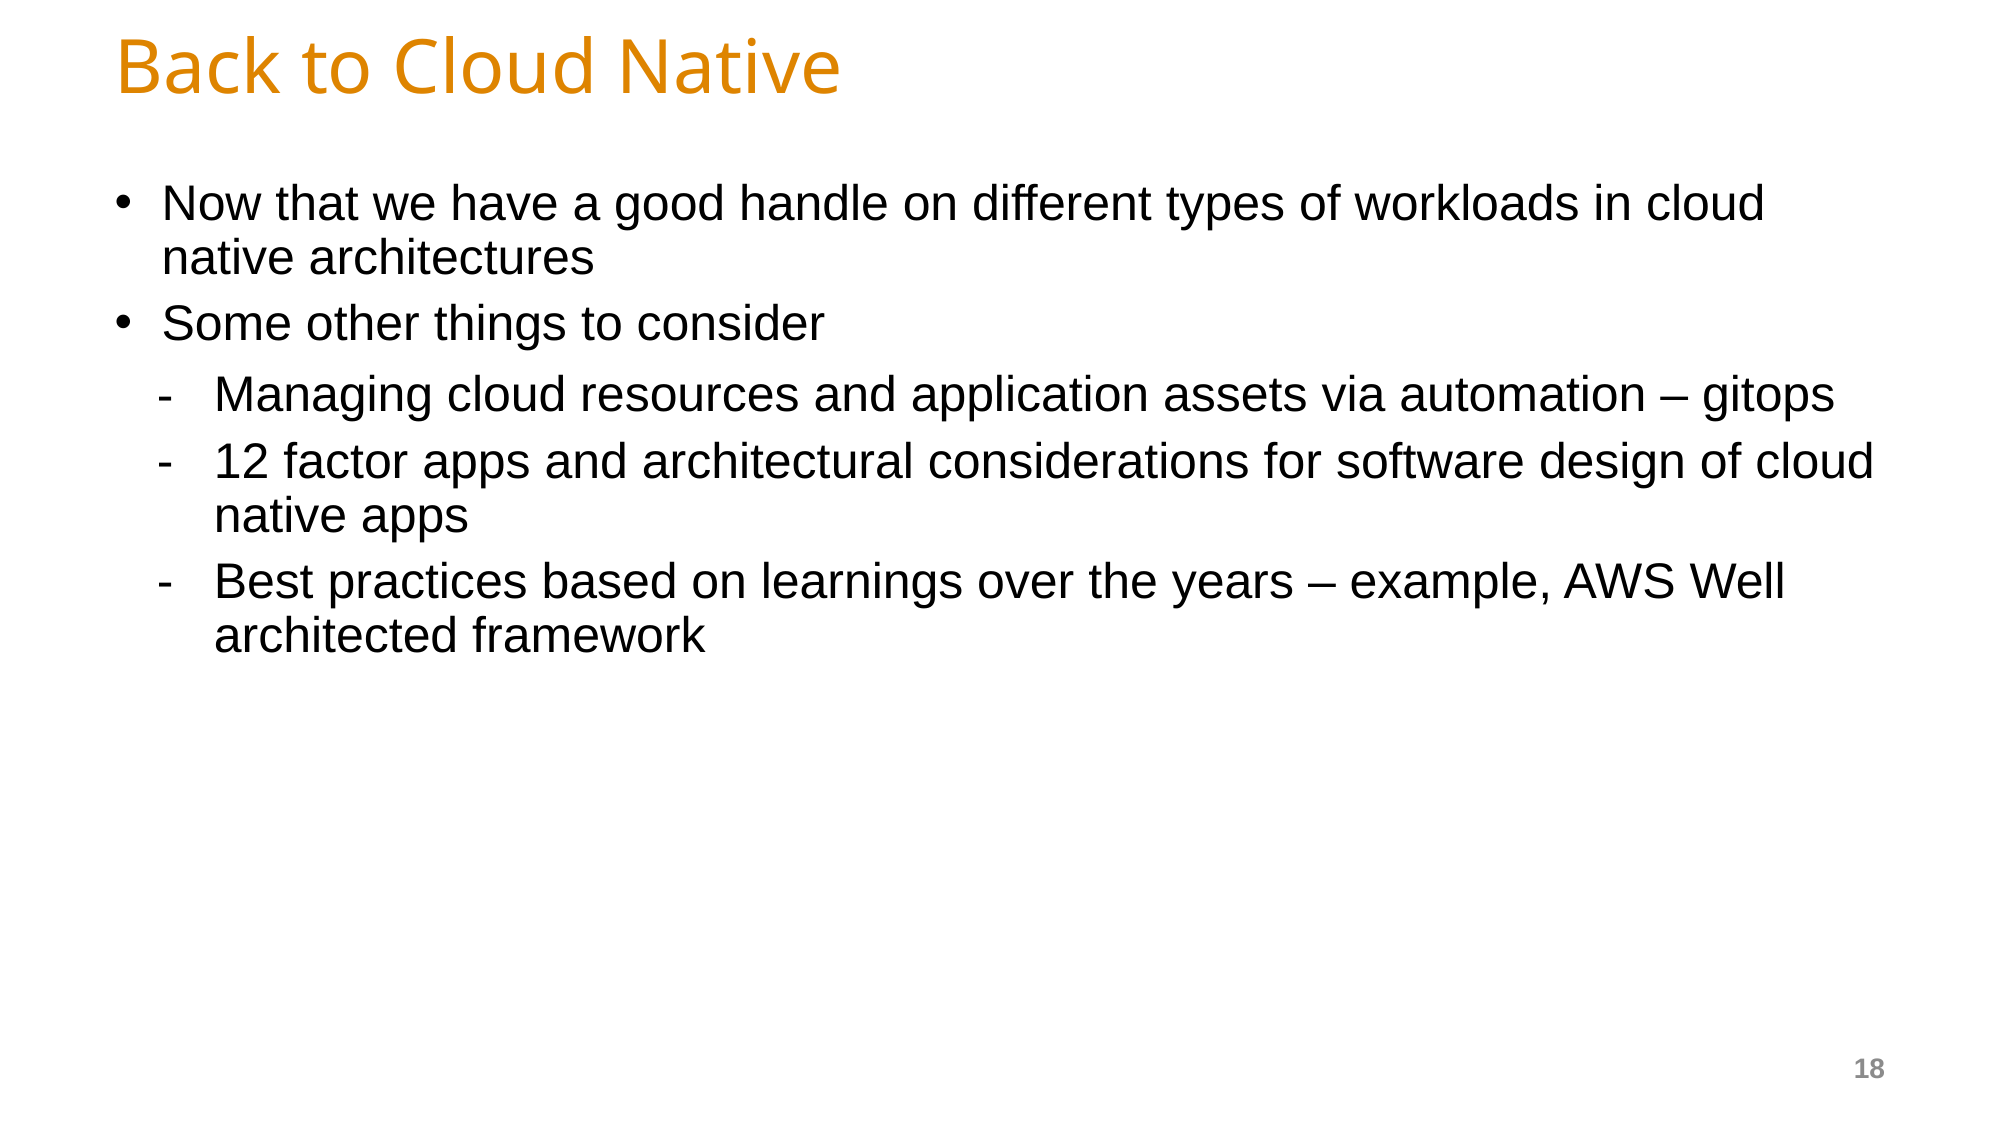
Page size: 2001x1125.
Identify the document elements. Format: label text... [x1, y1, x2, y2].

text_box Managing cloud resources and application assets via automation – gitops 12 factor apps and architectural considerations for software design of cloud native apps Best practices based on learnings over the years – example, AWS Well architected framework [142, 361, 1943, 738]
slide_number 18 [1433, 1039, 1900, 1100]
text_box Now that we have a good handle on different types of workloads in cloud native architectures Some other things to consider [99, 169, 1900, 359]
title Back to Cloud Native [99, 5, 1900, 121]
